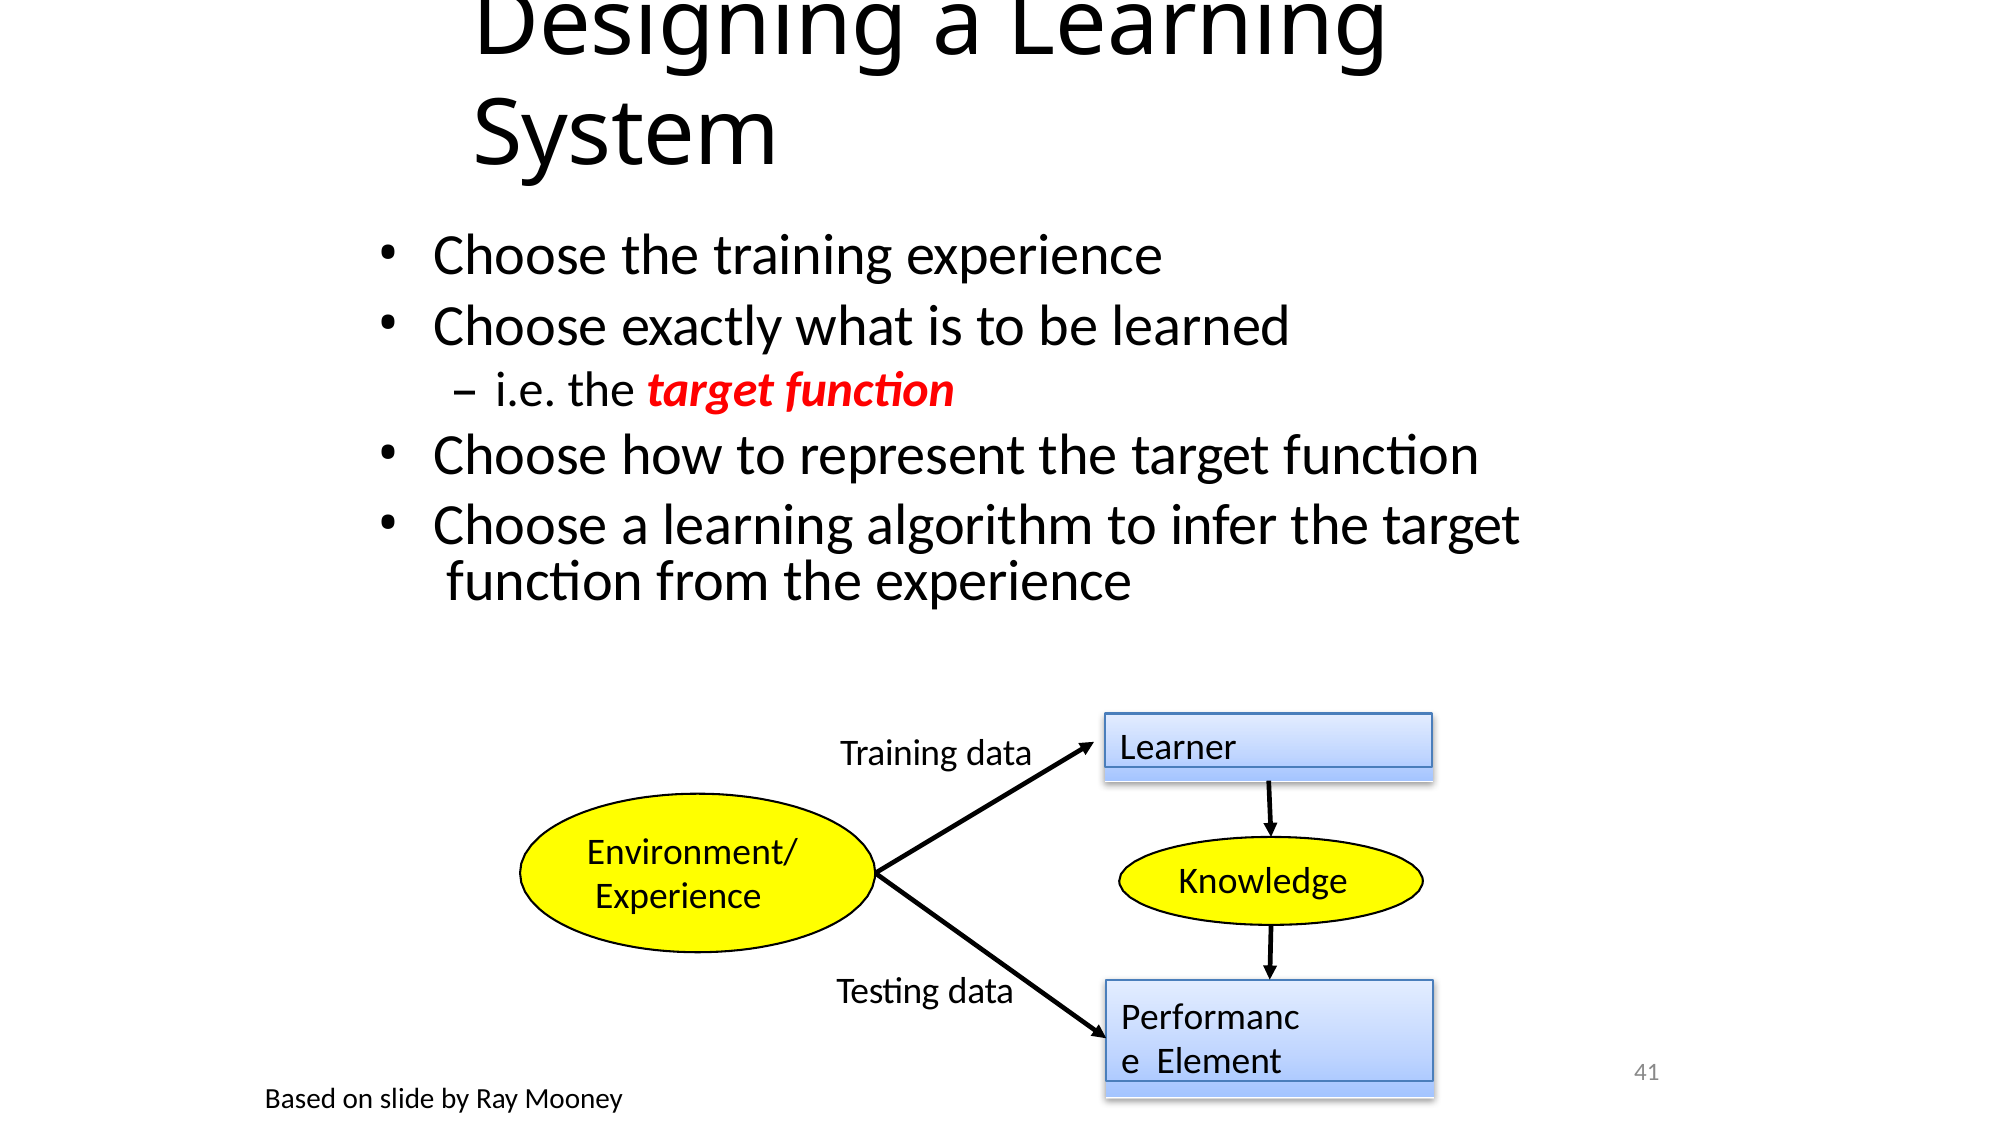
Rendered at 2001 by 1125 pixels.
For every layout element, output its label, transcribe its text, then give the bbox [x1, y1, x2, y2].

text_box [1087, 706, 1444, 807]
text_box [1087, 970, 1444, 1119]
text_box Training data [837, 725, 1039, 773]
text_box Choose the training experience Choose exactly what is to be learned – i.e. the target function Choose how to represent the target function Choose a learning algorithm to infer the target function from the experience [375, 213, 1534, 613]
text_box Based on slide by Ray Mooney [262, 1077, 627, 1115]
text_box [946, 927, 1006, 963]
text_box Testing data [834, 963, 1021, 1011]
title Designing a Learning System [470, 0, 1530, 183]
text_box [1021, 974, 1087, 1028]
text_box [874, 741, 1425, 927]
text_box 41 [1632, 1053, 1662, 1086]
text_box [518, 792, 877, 954]
text_box [1263, 927, 1278, 970]
